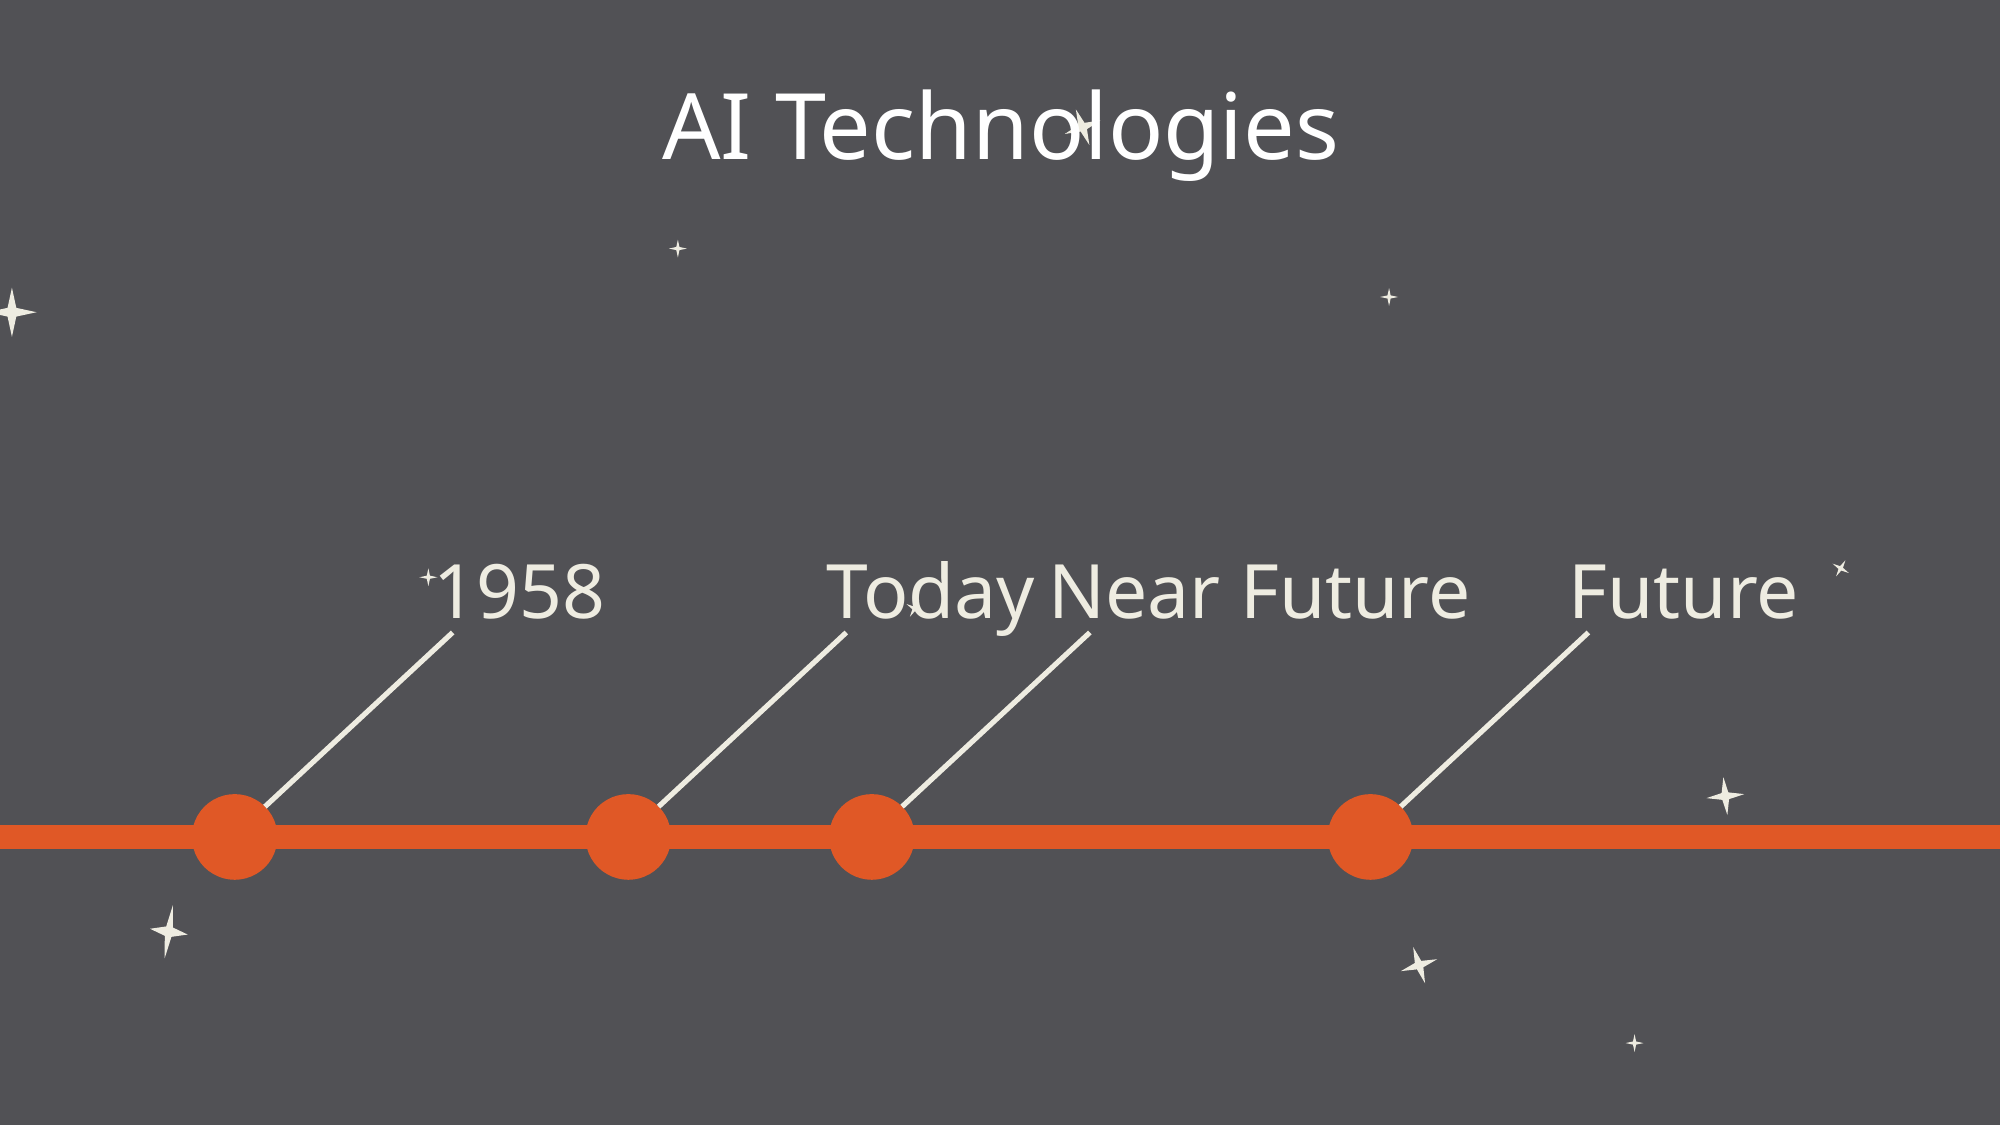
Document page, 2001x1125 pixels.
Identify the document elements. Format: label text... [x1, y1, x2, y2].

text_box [1327, 536, 1793, 880]
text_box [828, 536, 1326, 880]
text_box [1398, 945, 1440, 986]
title AI Technologies [2, 0, 2000, 249]
text_box [147, 903, 190, 961]
text_box [0, 285, 39, 339]
text_box [1378, 285, 1401, 309]
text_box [585, 536, 827, 880]
text_box [1623, 1032, 1646, 1055]
text_box [667, 249, 689, 260]
text_box [1830, 558, 1851, 579]
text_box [191, 536, 584, 880]
